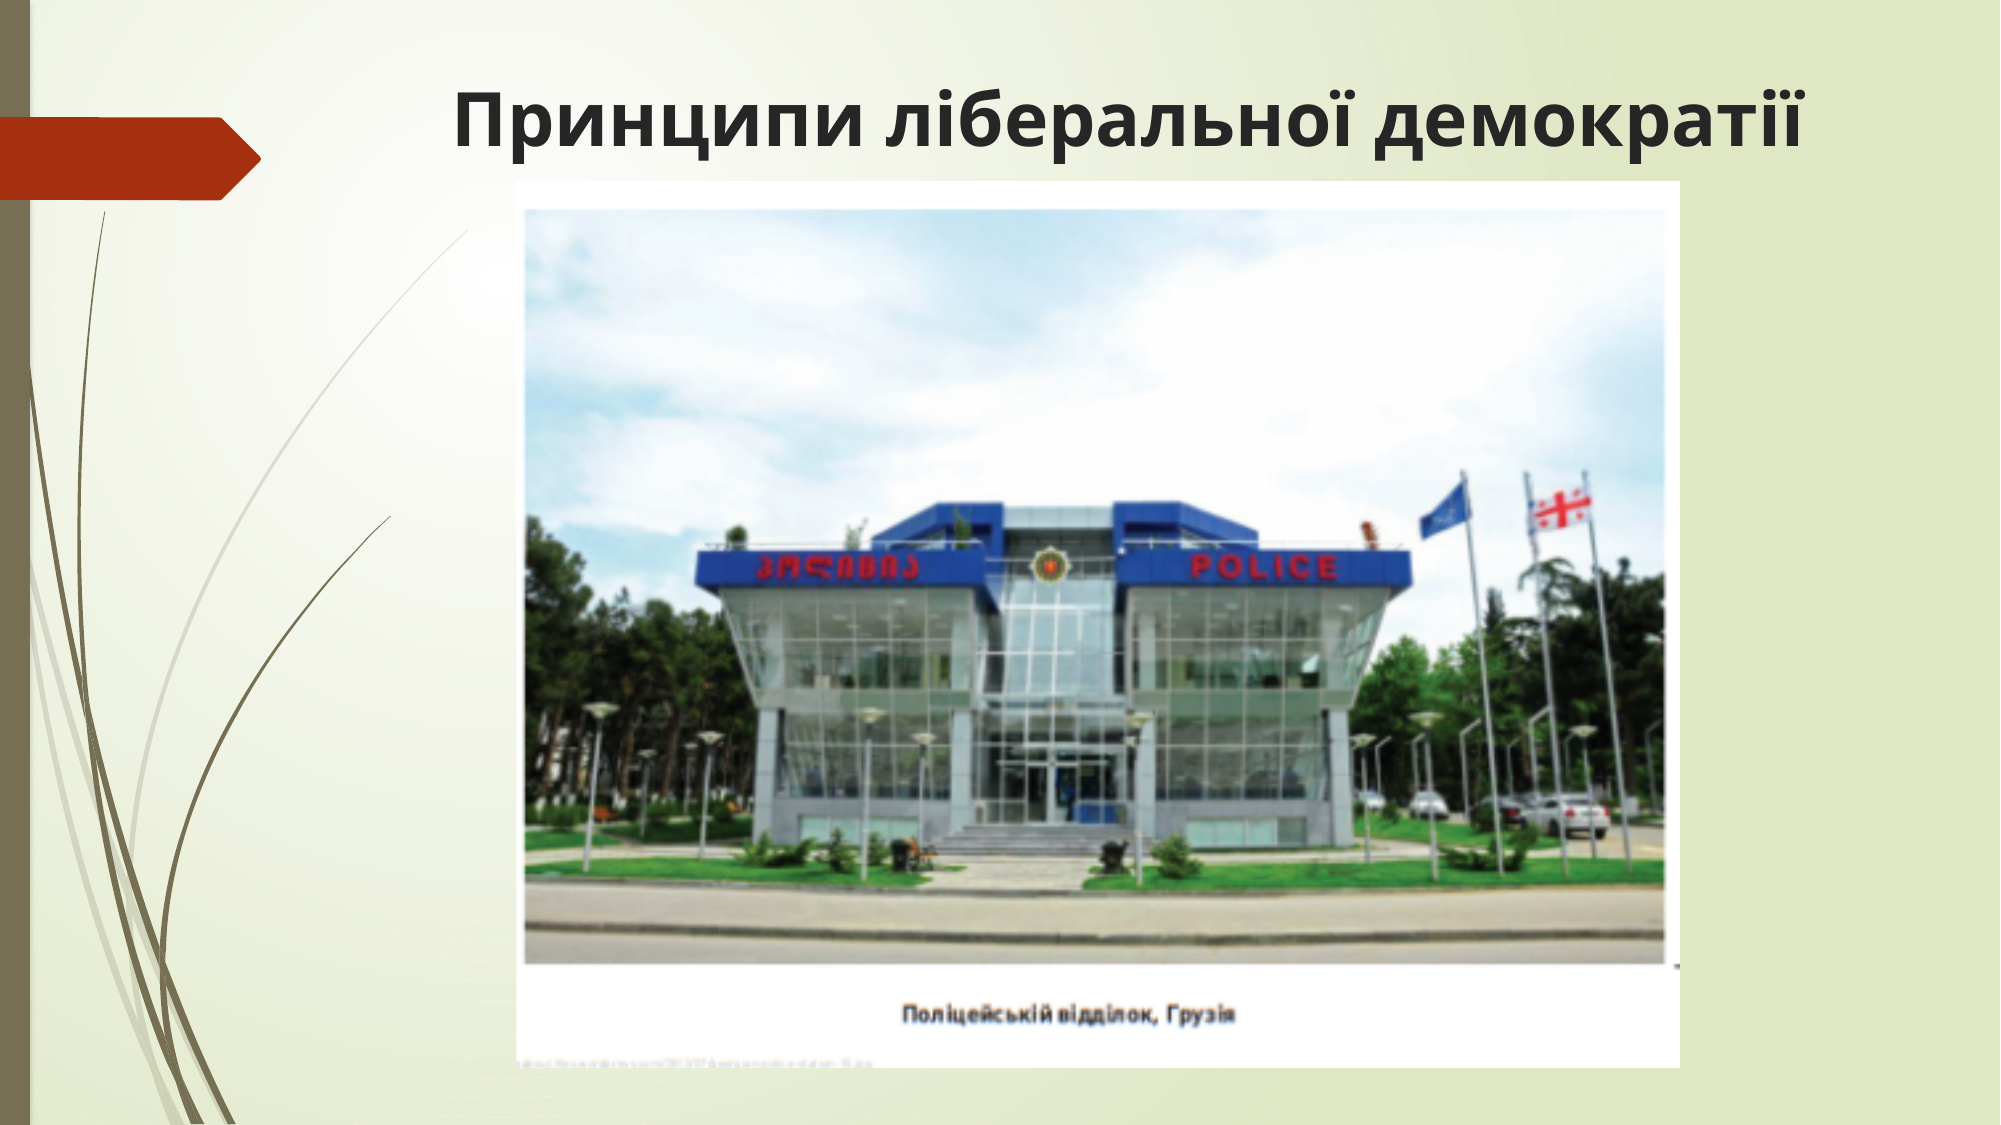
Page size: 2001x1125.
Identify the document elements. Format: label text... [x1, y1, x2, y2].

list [655, 42, 1542, 1125]
title Принципи ліберальної демократії [397, 63, 650, 183]
title Принципи ліберальної демократії [1544, 63, 1860, 183]
picture [1542, 181, 1680, 1068]
picture [516, 181, 655, 1068]
